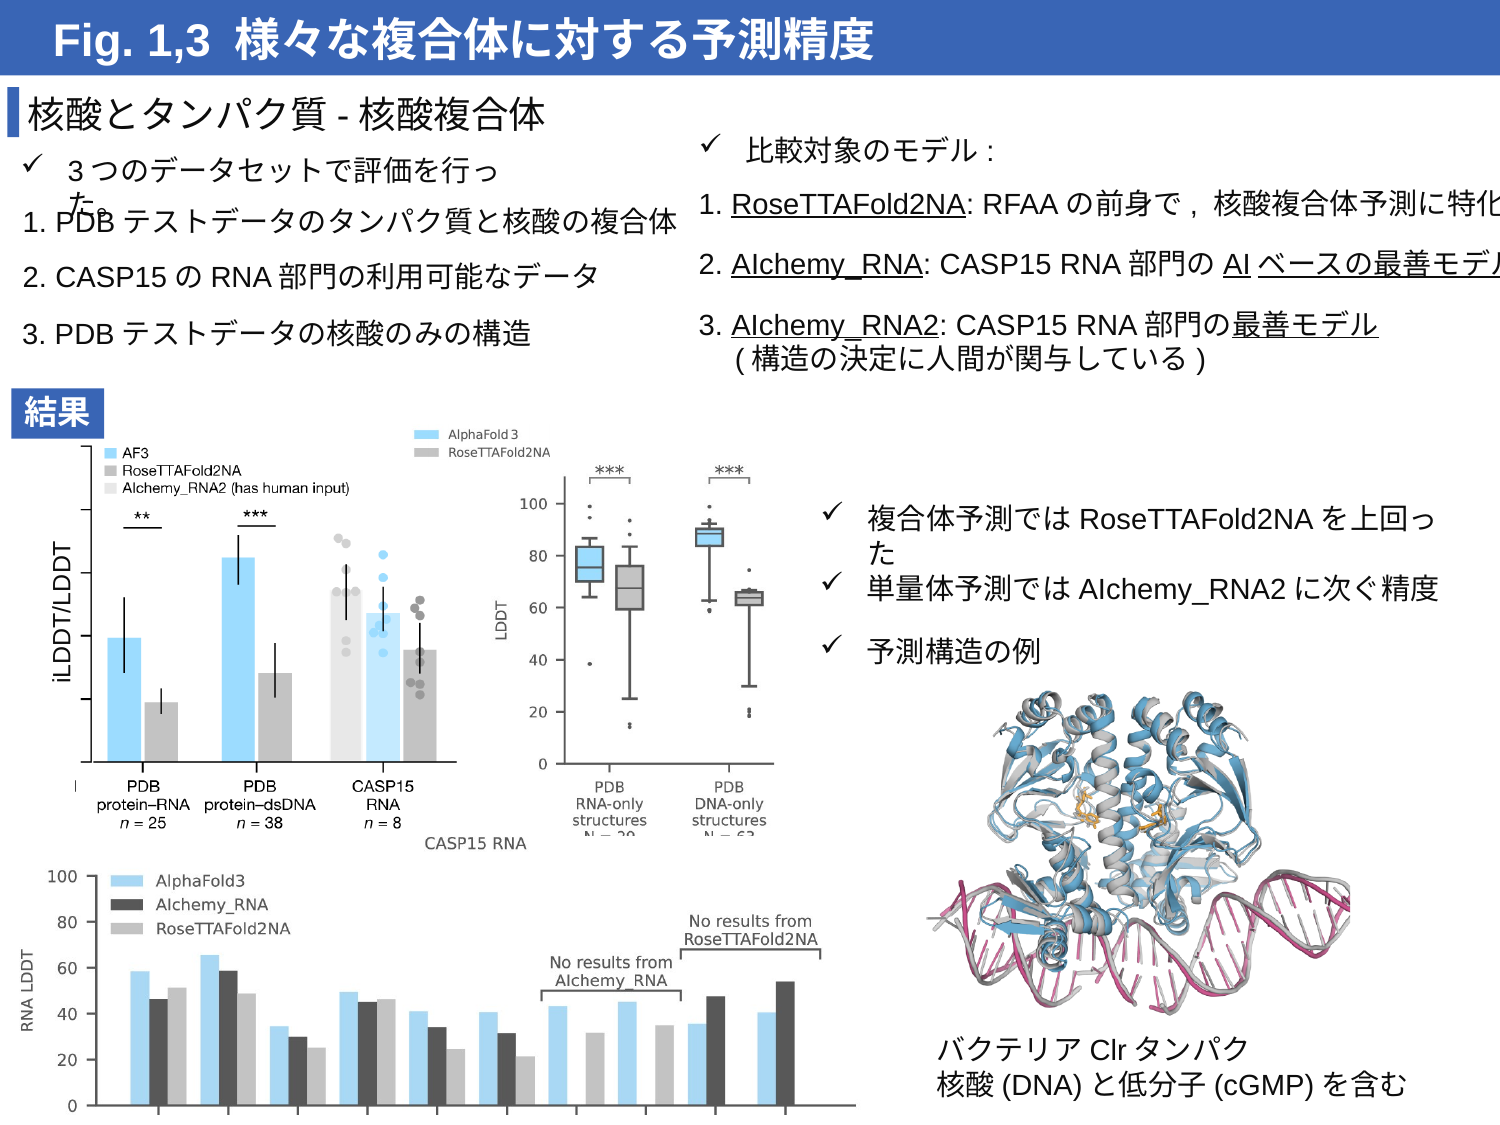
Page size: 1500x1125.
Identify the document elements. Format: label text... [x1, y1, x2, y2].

picture [19, 424, 867, 1125]
text_box 1. RoseTTAFold2NA: RFAAの前身で, 核酸複合体予測に特化 [683, 177, 1500, 228]
text_box バクテリアClrタンパク 核酸(DNA)と低分子(cGMP)を含む [921, 1024, 1475, 1109]
text_box 1. PDBテストデータのタンパク質と核酸の複合体 [7, 195, 1003, 246]
text_box Fig. 1,3 様々な複合体に対する予測精度 [0, 0, 1500, 76]
text_box 2. CASP15のRNA部門の利用可能なデータ [7, 250, 1003, 301]
text_box [6, 86, 20, 138]
text_box 3. PDBテストデータの核酸のみの構造 [7, 308, 645, 358]
text_box 複合体予測ではRoseTTAFold2NAを上回った [805, 492, 1478, 562]
text_box 結果 [10, 387, 105, 440]
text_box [37, 439, 462, 833]
picture [907, 690, 1355, 1025]
text_box 予測構造の例 [805, 626, 1099, 676]
text_box 比較対象のモデル: [683, 124, 1220, 175]
text_box 核酸とタンパク質-核酸複合体 [13, 83, 1464, 144]
text_box 単量体予測ではAIchemy_RNA2に次ぐ精度 [805, 562, 1478, 613]
text_box 2. AIchemy_RNA: CASP15 RNA部門のAIベースの最善モデル [683, 237, 1500, 288]
text_box 3つのデータセットで評価を行った。 [5, 144, 543, 230]
text_box 3. AIchemy_RNA2: CASP15 RNA部門の最善モデル (構造の決定に人間が関与している) [683, 298, 1434, 384]
